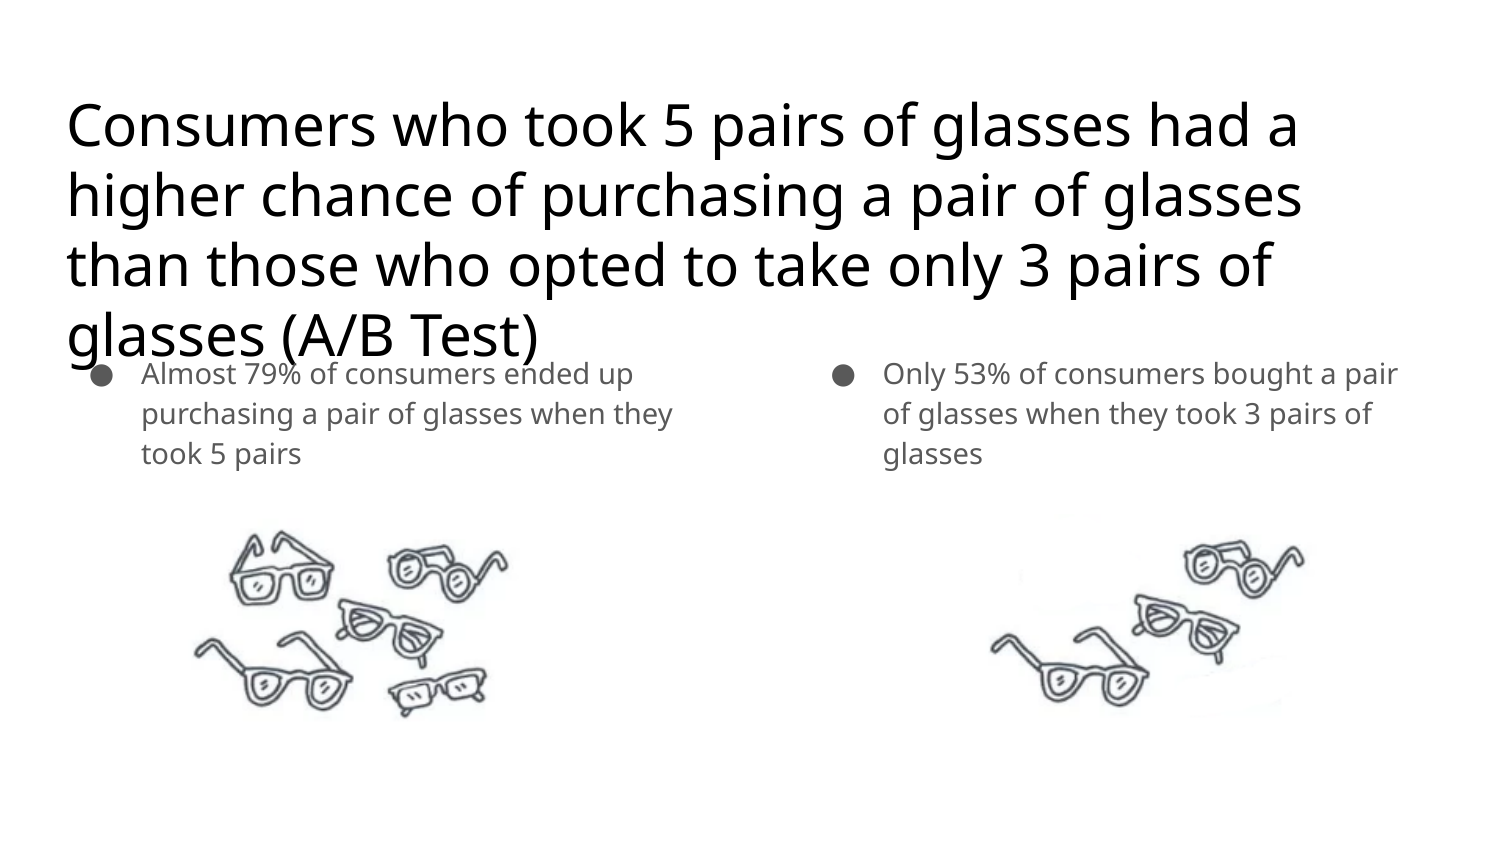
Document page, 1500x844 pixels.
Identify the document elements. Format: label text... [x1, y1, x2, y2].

list Almost 79% of consumers ended up purchasing a pair of glasses when they took 5 pairs [51, 335, 708, 844]
picture [981, 488, 1335, 719]
list Only 53% of consumers bought a pair of glasses when they took 3 pairs of glasses [792, 335, 1449, 844]
picture [180, 488, 548, 743]
title Consumers who took 5 pairs of glasses had a higher chance of purchasing a pair of glasses than those who opted to take only 3 pairs of glasses (A/B Test) [51, 72, 1449, 167]
